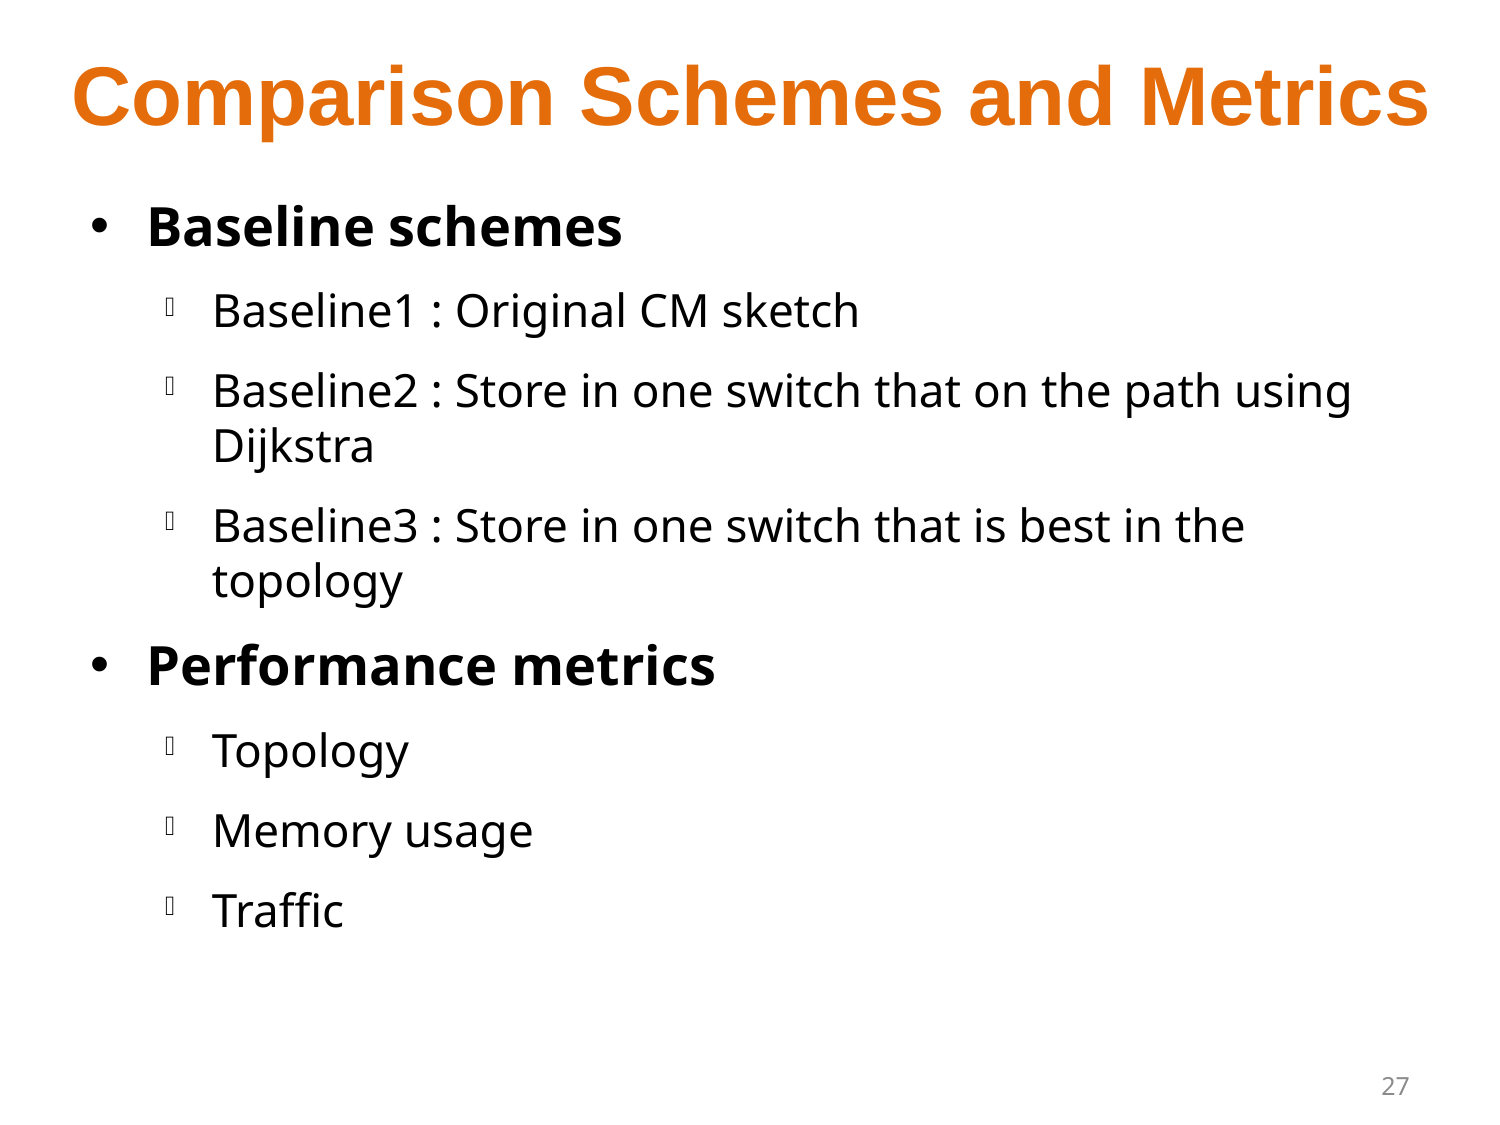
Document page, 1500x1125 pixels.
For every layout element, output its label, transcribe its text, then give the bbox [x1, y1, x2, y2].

list Baseline schemes Baseline1 : Original CM sketch Baseline2 : Store in one switch that on the path using Dijkstra Baseline3 : Store in one switch that is best in the topology Performance metrics Topology Memory usage Traffic [75, 184, 1425, 1059]
slide_number 27 [1074, 1057, 1425, 1118]
title Comparison Schemes and Metrics [3, 0, 1500, 185]
